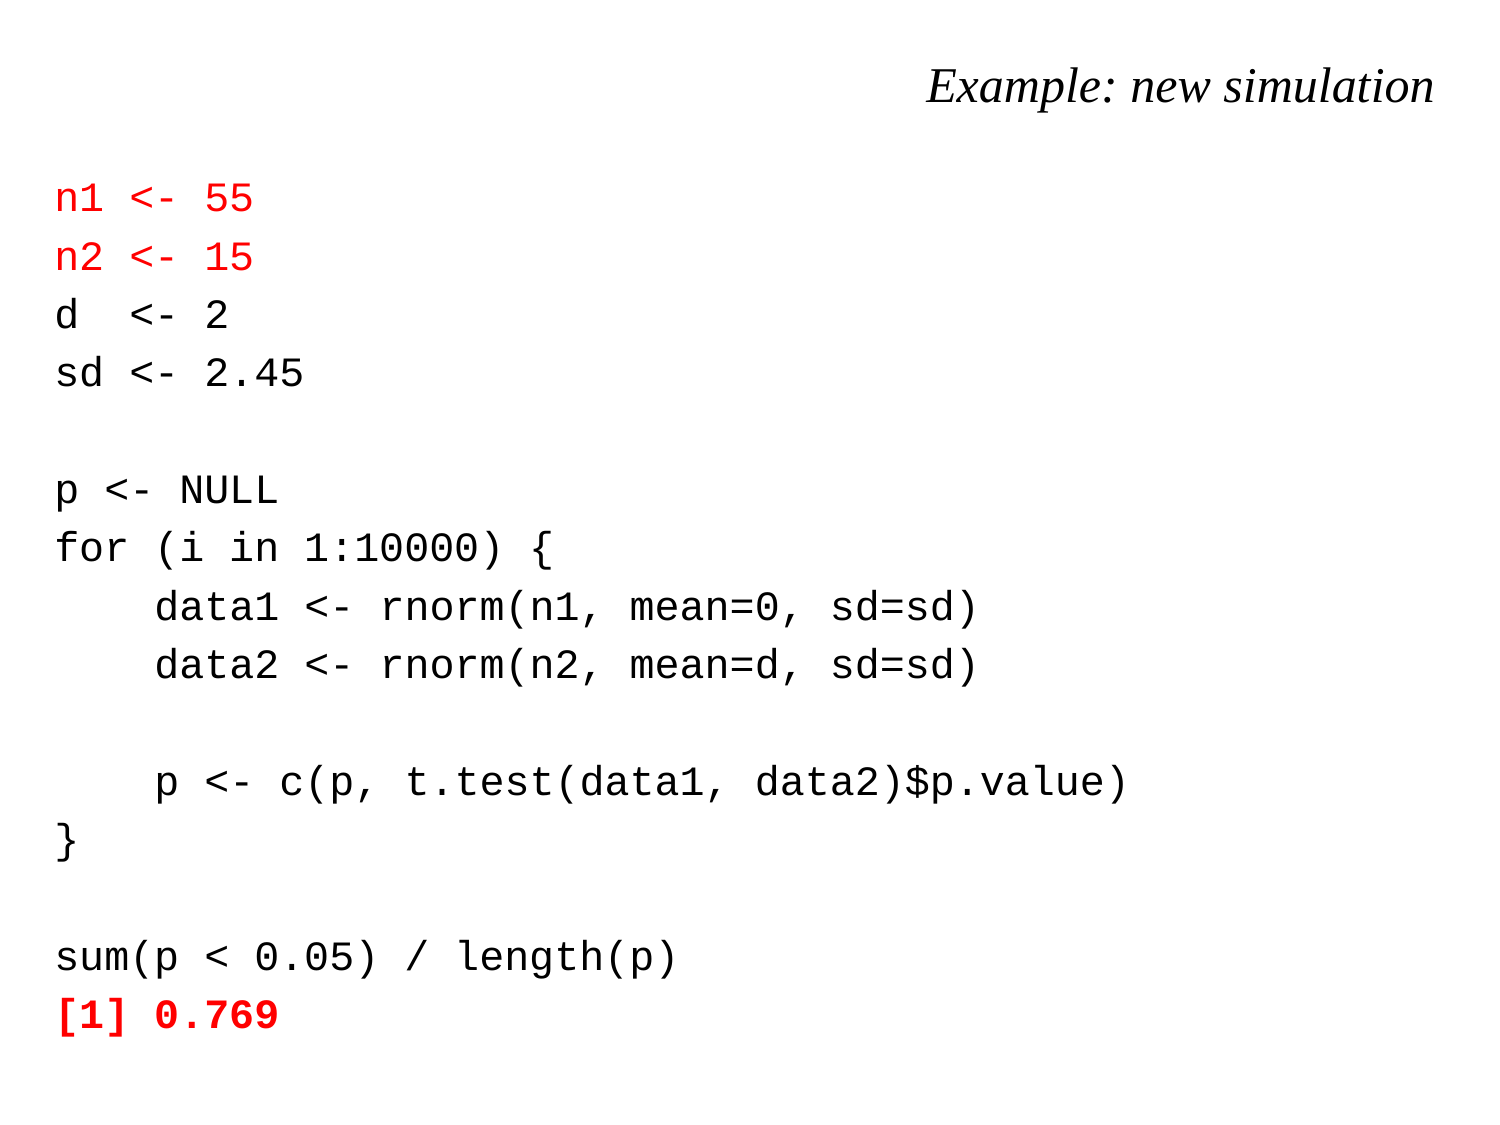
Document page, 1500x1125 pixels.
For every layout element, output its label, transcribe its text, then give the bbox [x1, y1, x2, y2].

title Example: new simulation [41, 45, 1450, 120]
list n1 <- 55 n2 <- 15 d <- 2 sd <- 2.45 p <- NULL for (i in 1:10000) { data1 <- rnorm(n1, mean=0, sd=sd) data2 <- rnorm(n2, mean=d, sd=sd) p <- c(p, t.test(data1, data2)$p.value) } sum(p < 0.05) / length(p) [1] 0.769 [39, 162, 1454, 1052]
